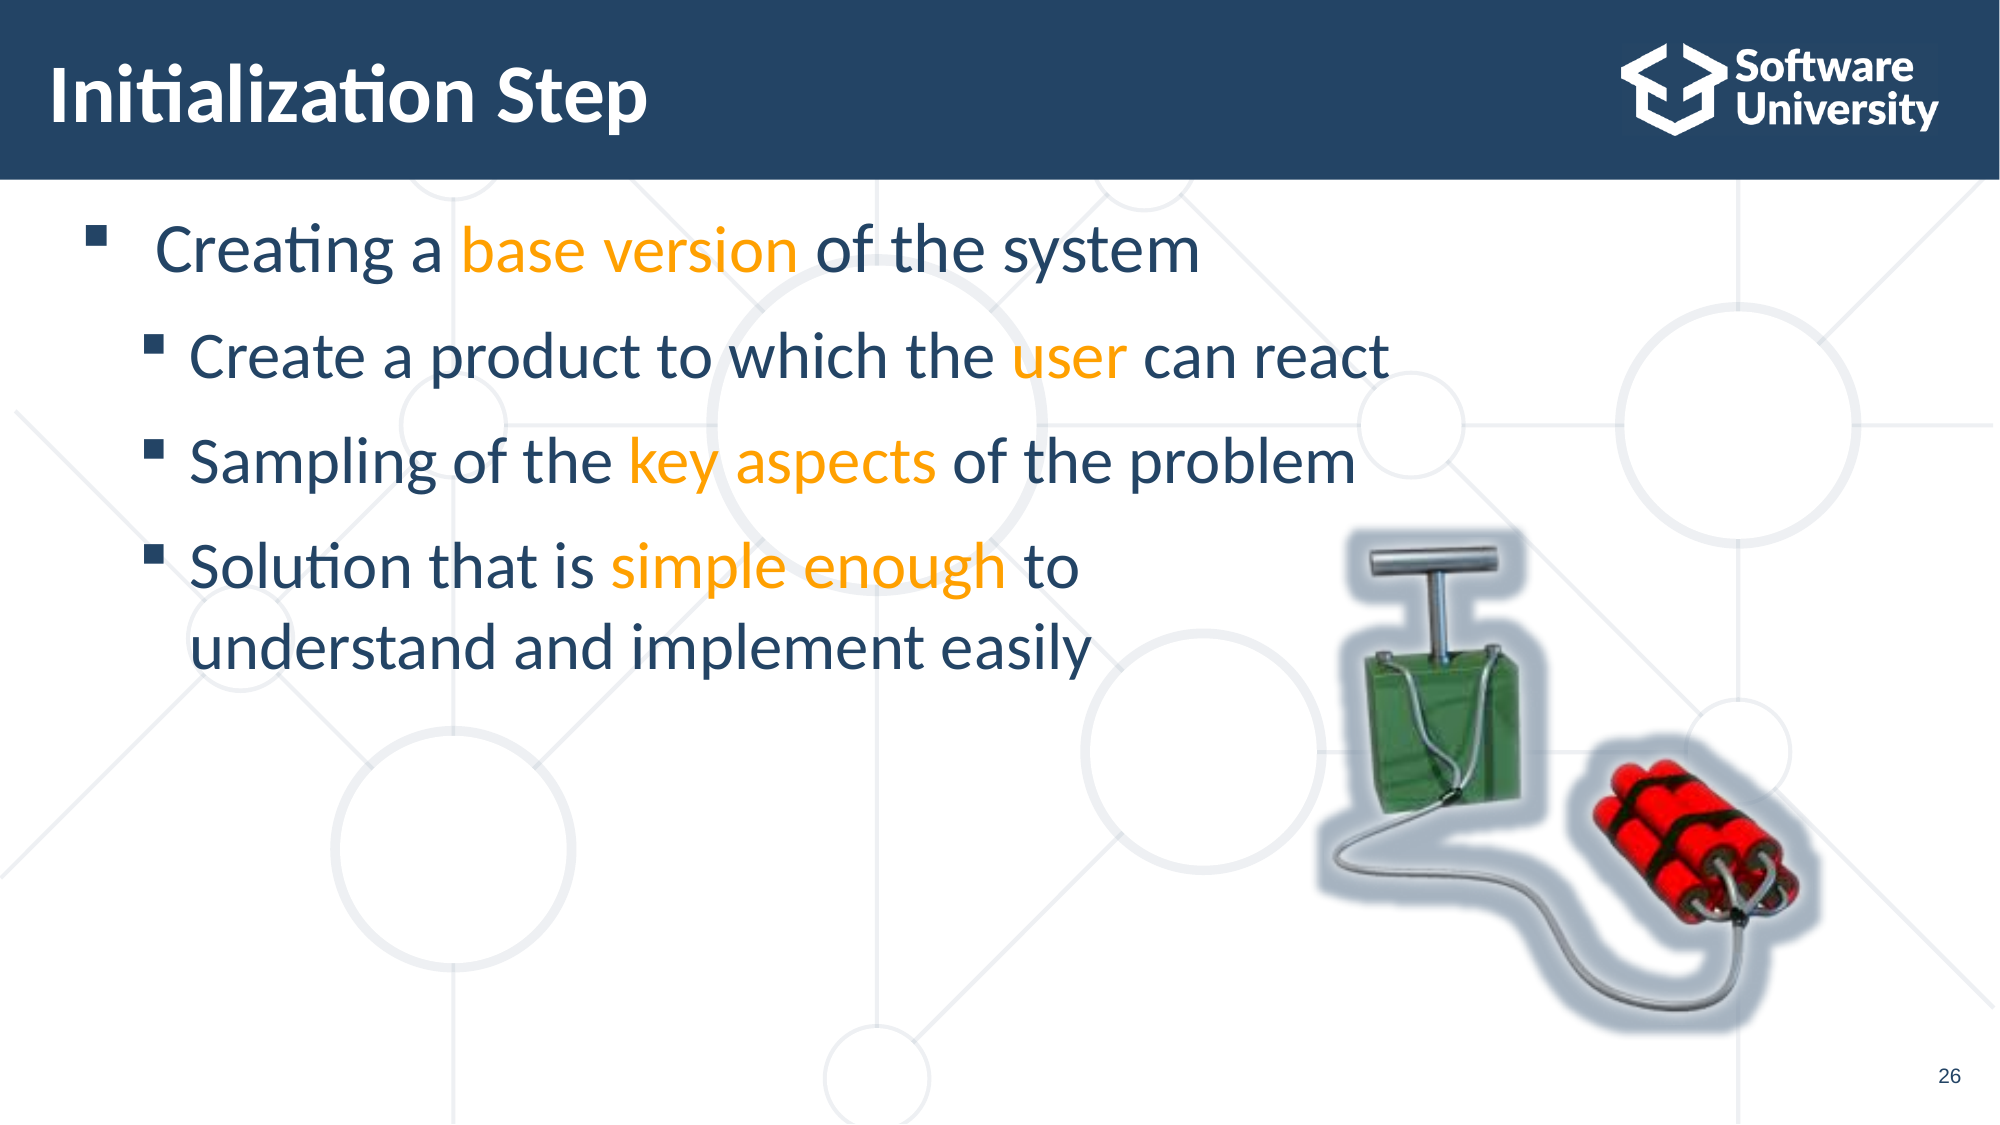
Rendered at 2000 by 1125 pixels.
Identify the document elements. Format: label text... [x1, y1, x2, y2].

title Initialization Step [31, 16, 1591, 162]
slide_number 26 [1896, 1049, 1968, 1101]
list Creating a base version of the system Create a product to which the user can react Sampling of the key aspects of the problem Solution that is simple enough to understand and implement easily [62, 196, 1970, 1050]
picture [1324, 537, 1813, 1026]
picture [1621, 43, 1939, 136]
